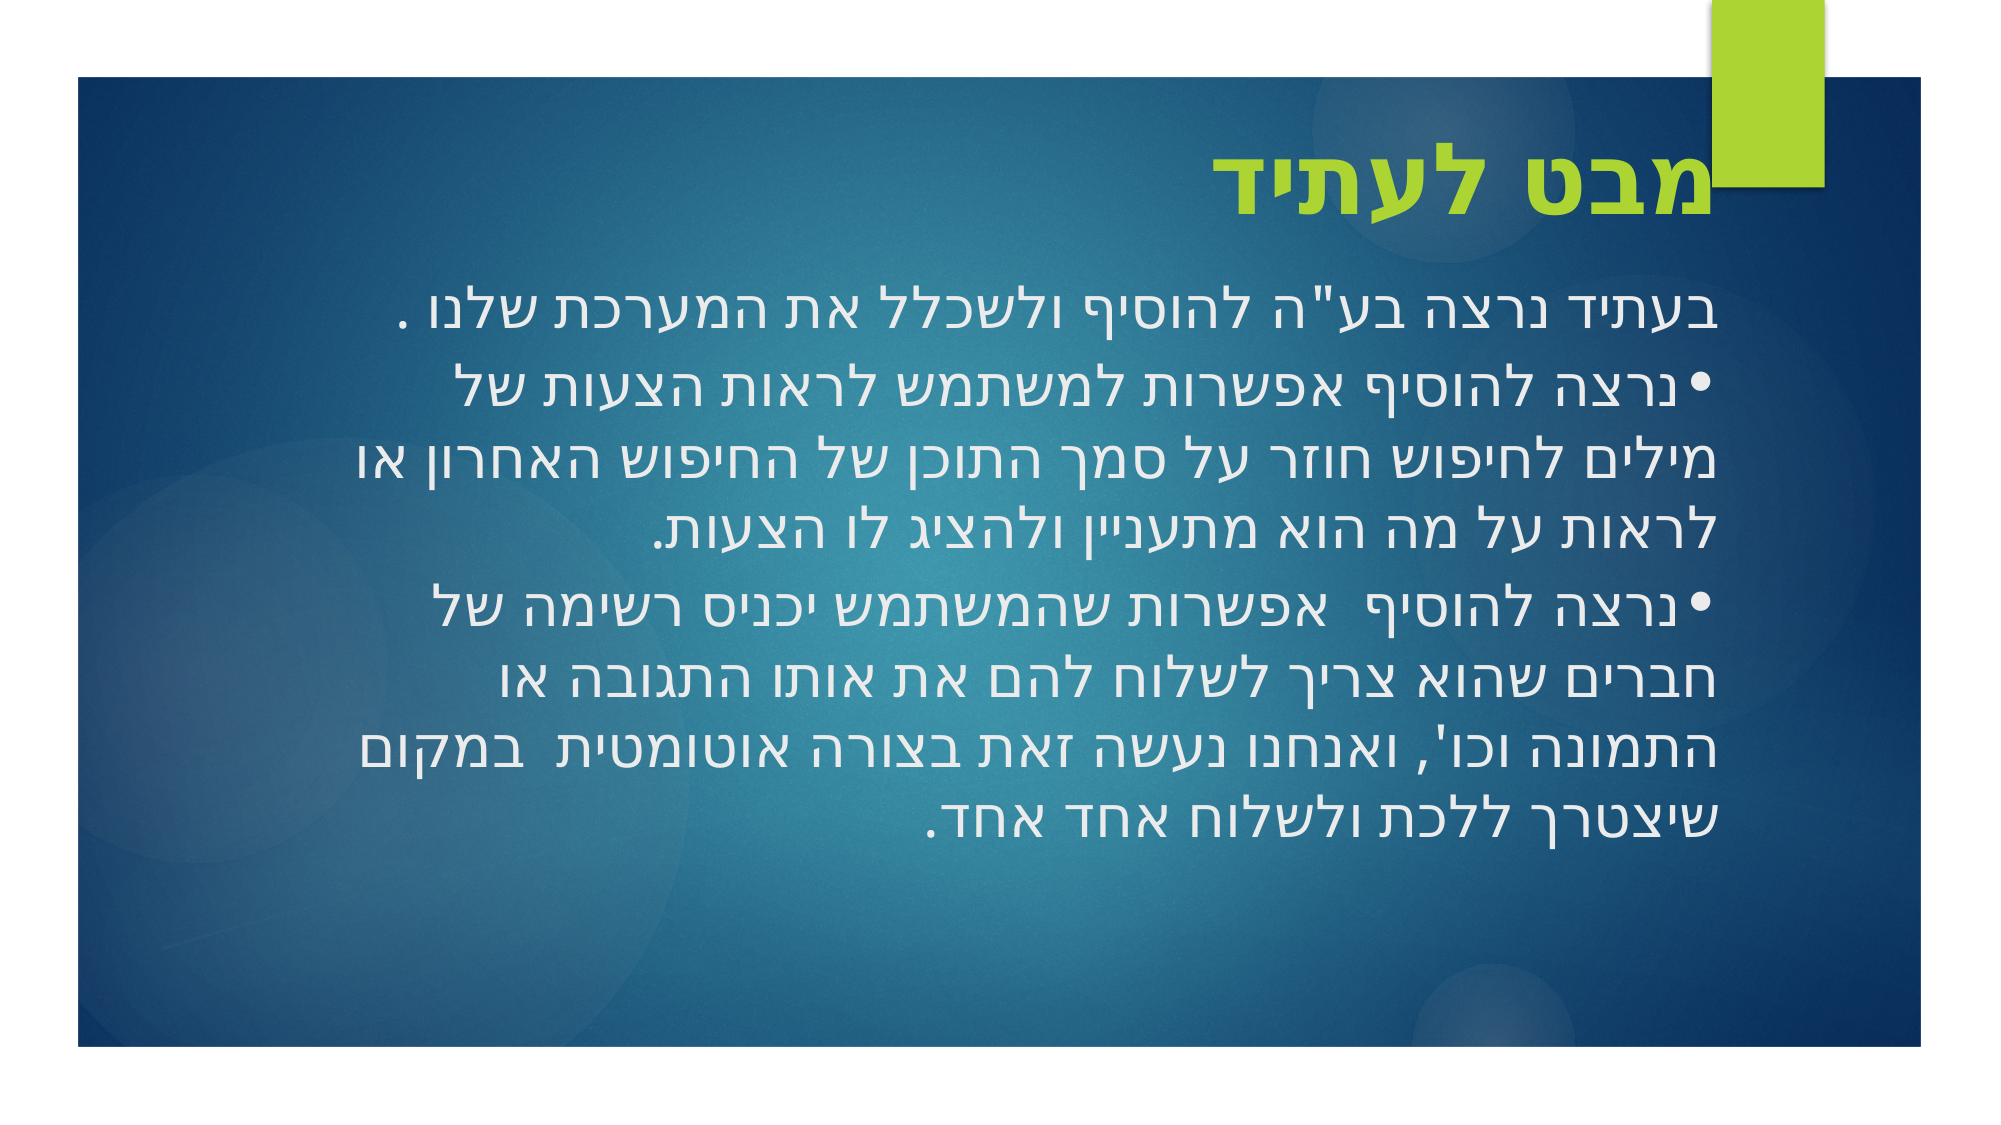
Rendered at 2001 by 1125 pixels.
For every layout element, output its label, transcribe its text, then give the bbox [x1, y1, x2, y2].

title מבט לעתיד בעתיד נרצה בע"ה להוסיף ולשכלל את המערכת שלנו . • נרצה להוסיף אפשרות למשתמש לראות הצעות של מילים לחיפוש חוזר על סמך התוכן של החיפוש האחרון או לראות על מה הוא מתעניין ולהציג לו הצעות. • נרצה להוסיף אפשרות שהמשתמש יכניס רשימה של חברים שהוא צריך לשלוח להם את אותו התגובה או התמונה וכו', ואנחנו נעשה זאת בצורה אוטומטית במקום שיצטרך ללכת ולשלוח אחד אחד. [304, 193, 1736, 893]
